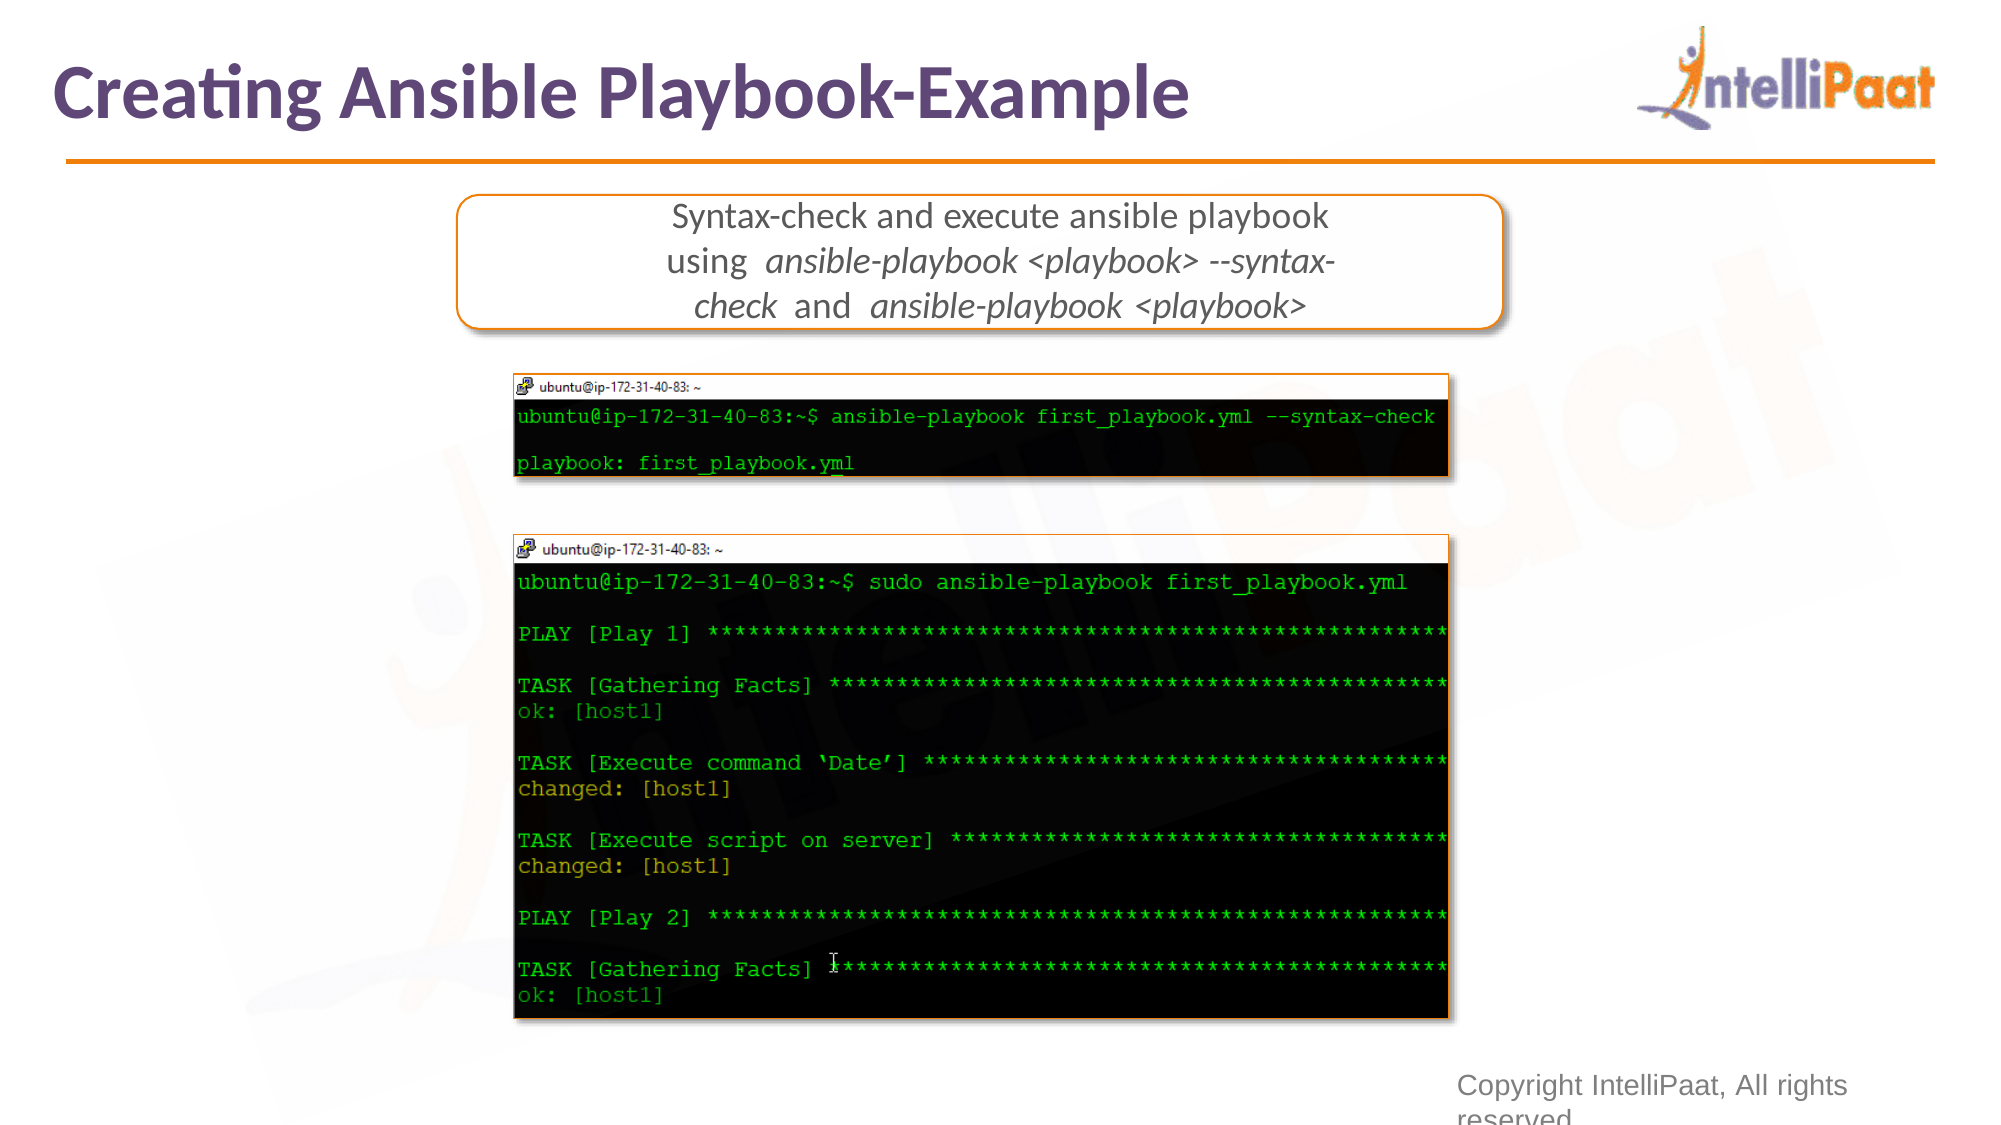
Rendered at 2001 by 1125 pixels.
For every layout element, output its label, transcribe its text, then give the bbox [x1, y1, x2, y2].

picture [1902, 26, 1935, 130]
footer Copyright IntelliPaat, All rights reserved [1454, 1066, 1971, 1125]
title Creating Ansible Playbook-Example [51, 37, 94, 228]
text_box [94, 15, 1902, 1125]
